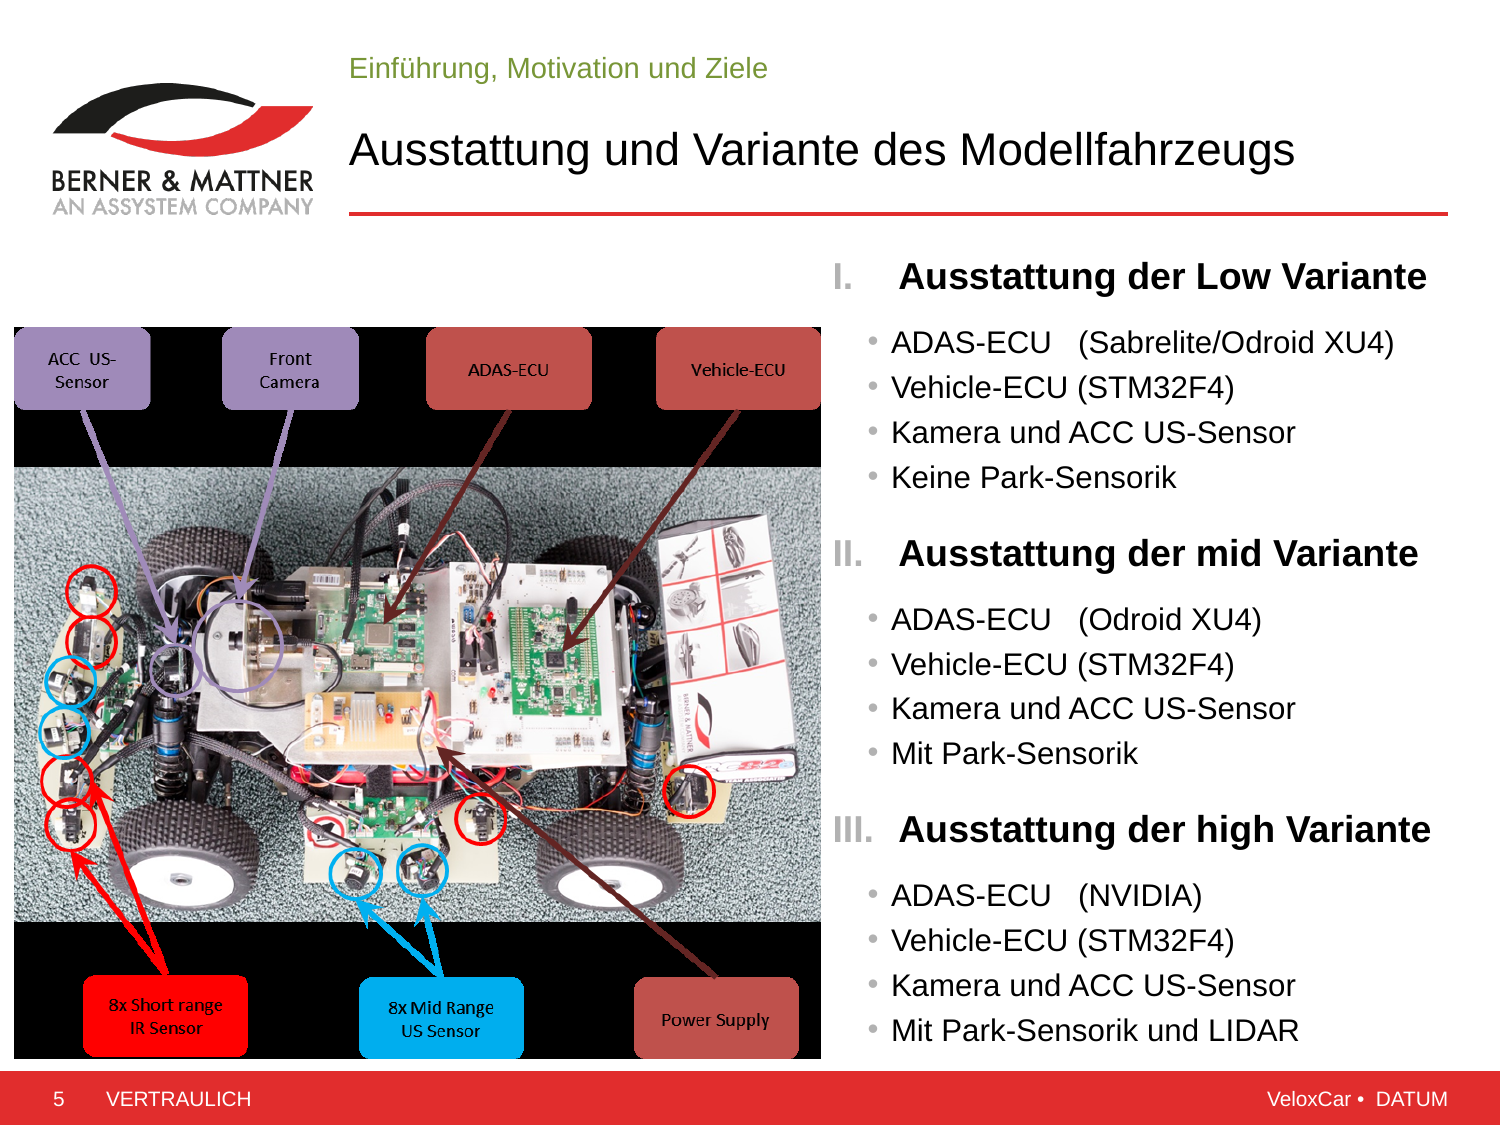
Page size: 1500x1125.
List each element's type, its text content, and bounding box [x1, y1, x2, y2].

picture [14, 327, 822, 1059]
list Einführung, Motivation und Ziele [349, 51, 1448, 93]
title Ausstattung und Variante des Modellfahrzeugs [349, 119, 1448, 217]
text_box Ausstattung der Low Variante ADAS-ECU (Sabrelite/Odroid XU4) Vehicle-ECU (STM32F4) Kamera und ACC US-Sensor Keine Park-Sensorik Ausstattung der mid Variante ADAS-ECU (Odroid XU4) Vehicle-ECU (STM32F4) Kamera und ACC US-Sensor Mit Park-Sensorik Ausstattung der high Variante ADAS-ECU (NVIDIA) Vehicle-ECU (STM32F4) Kamera und ACC US-Sensor Mit Park-Sensorik und LIDAR [832, 255, 1495, 1072]
picture [52, 83, 313, 215]
picture [400, 848, 444, 893]
slide_number 5 [53, 1071, 106, 1125]
slide_number VeloxCar • DATUM [582, 1071, 1448, 1125]
footer VERTRAULICH [106, 1071, 582, 1125]
picture [333, 852, 378, 896]
